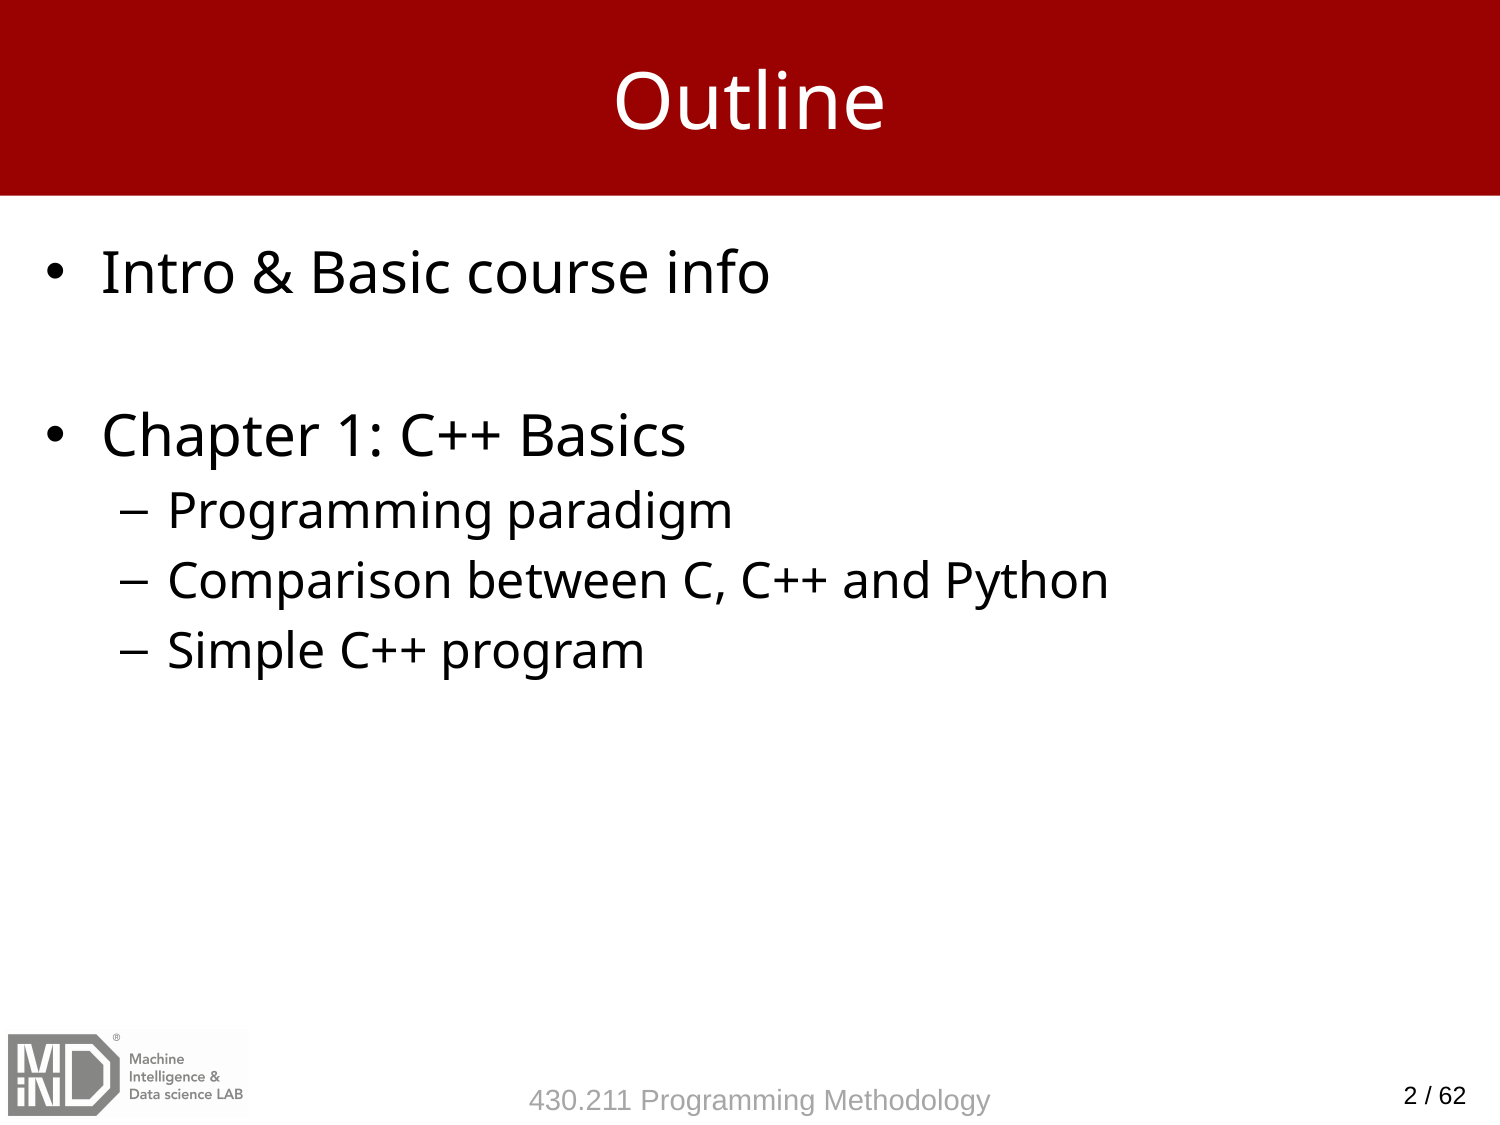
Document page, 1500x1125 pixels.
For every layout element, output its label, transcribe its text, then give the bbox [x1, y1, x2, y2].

picture [5, 1029, 249, 1119]
title Outline [0, 0, 1500, 196]
list Intro & Basic course info Chapter 1: C++ Basics Programming paradigm Comparison between C, C++ and Python Simple C++ program [30, 227, 1459, 1005]
slide_number 2 / 62 [1144, 1064, 1482, 1125]
